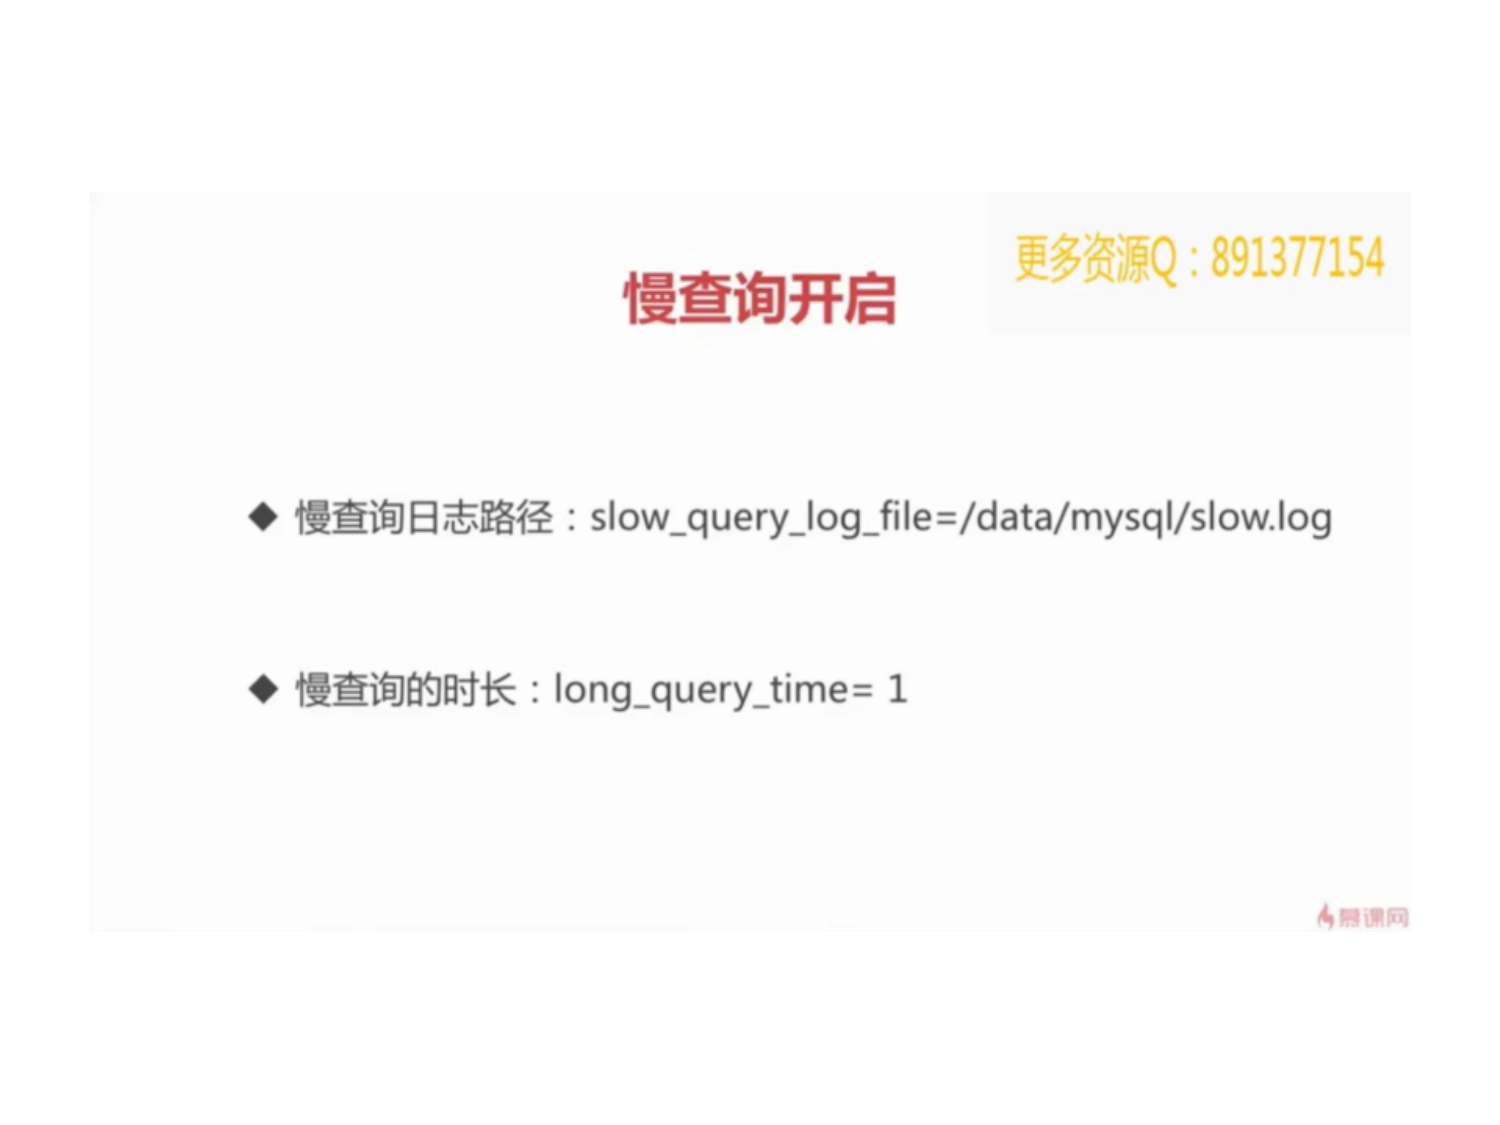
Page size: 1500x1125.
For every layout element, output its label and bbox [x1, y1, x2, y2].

picture [89, 192, 1411, 933]
